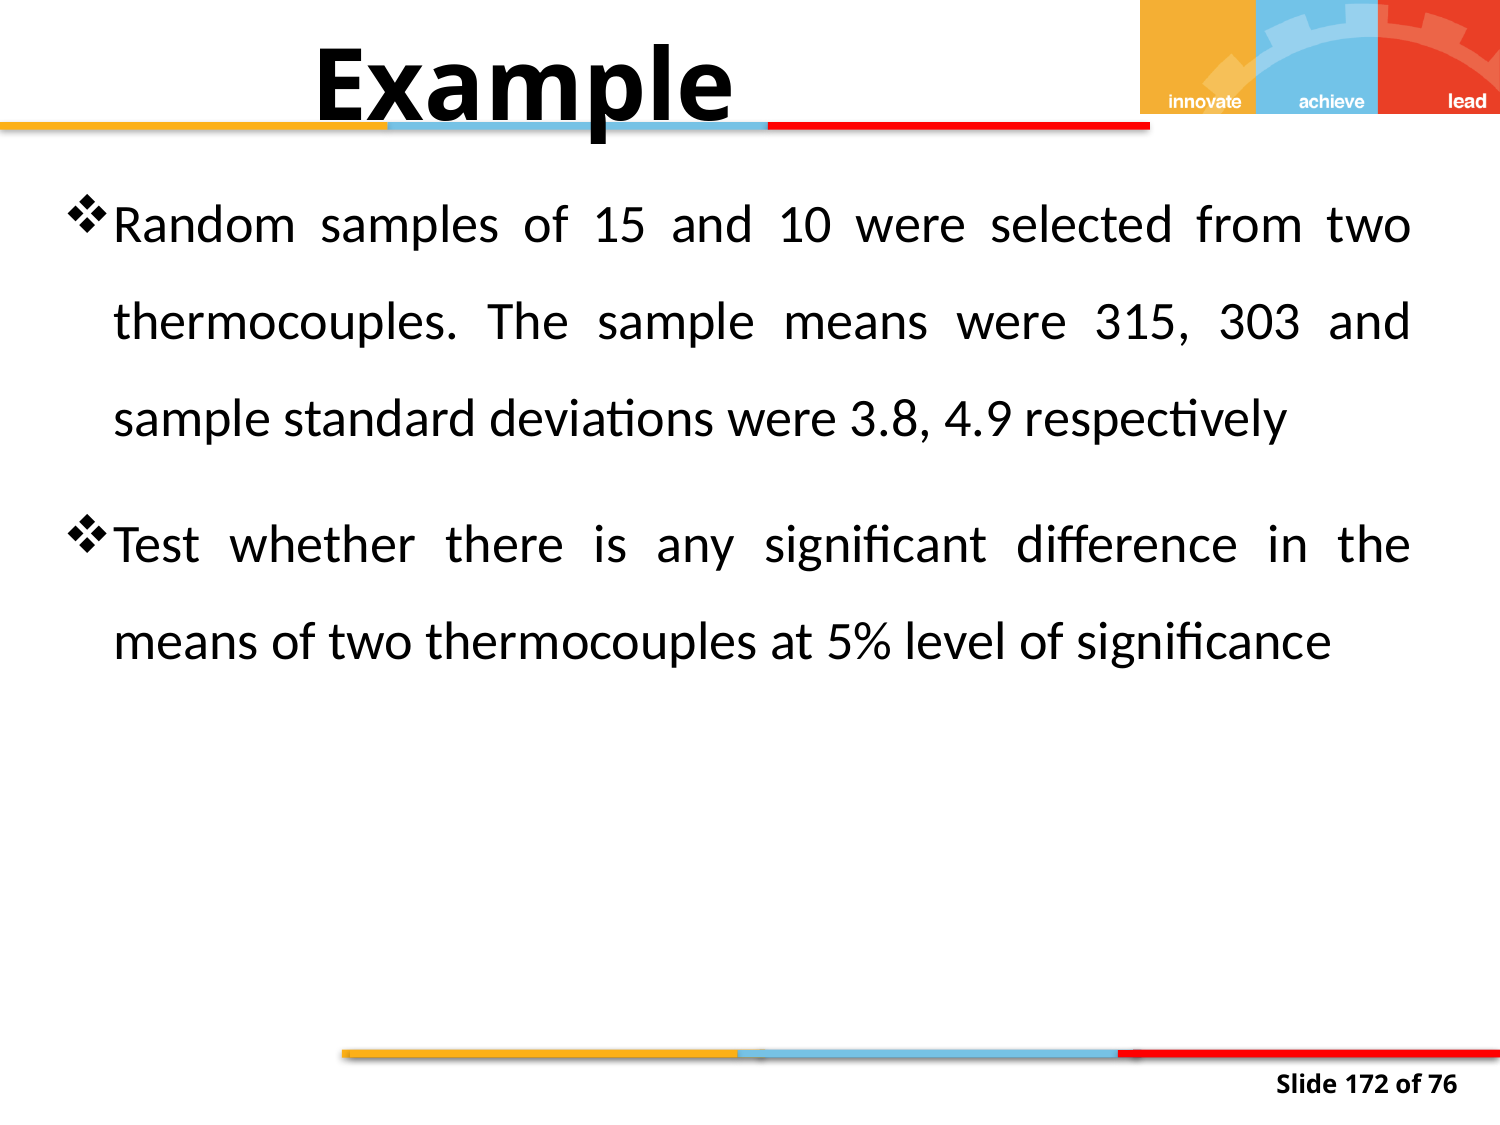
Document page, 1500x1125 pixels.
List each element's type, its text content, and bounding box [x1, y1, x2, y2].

picture [1140, 0, 1500, 114]
title Example [12, 0, 888, 100]
text_box Random samples of 15 and 10 were selected from two thermocouples. The sample means were 315, 303 and sample standard deviations were 3.8, 4.9 respectively Test whether there is any significant difference in the means of two thermocouples at 5% level of significance [52, 149, 1425, 1025]
